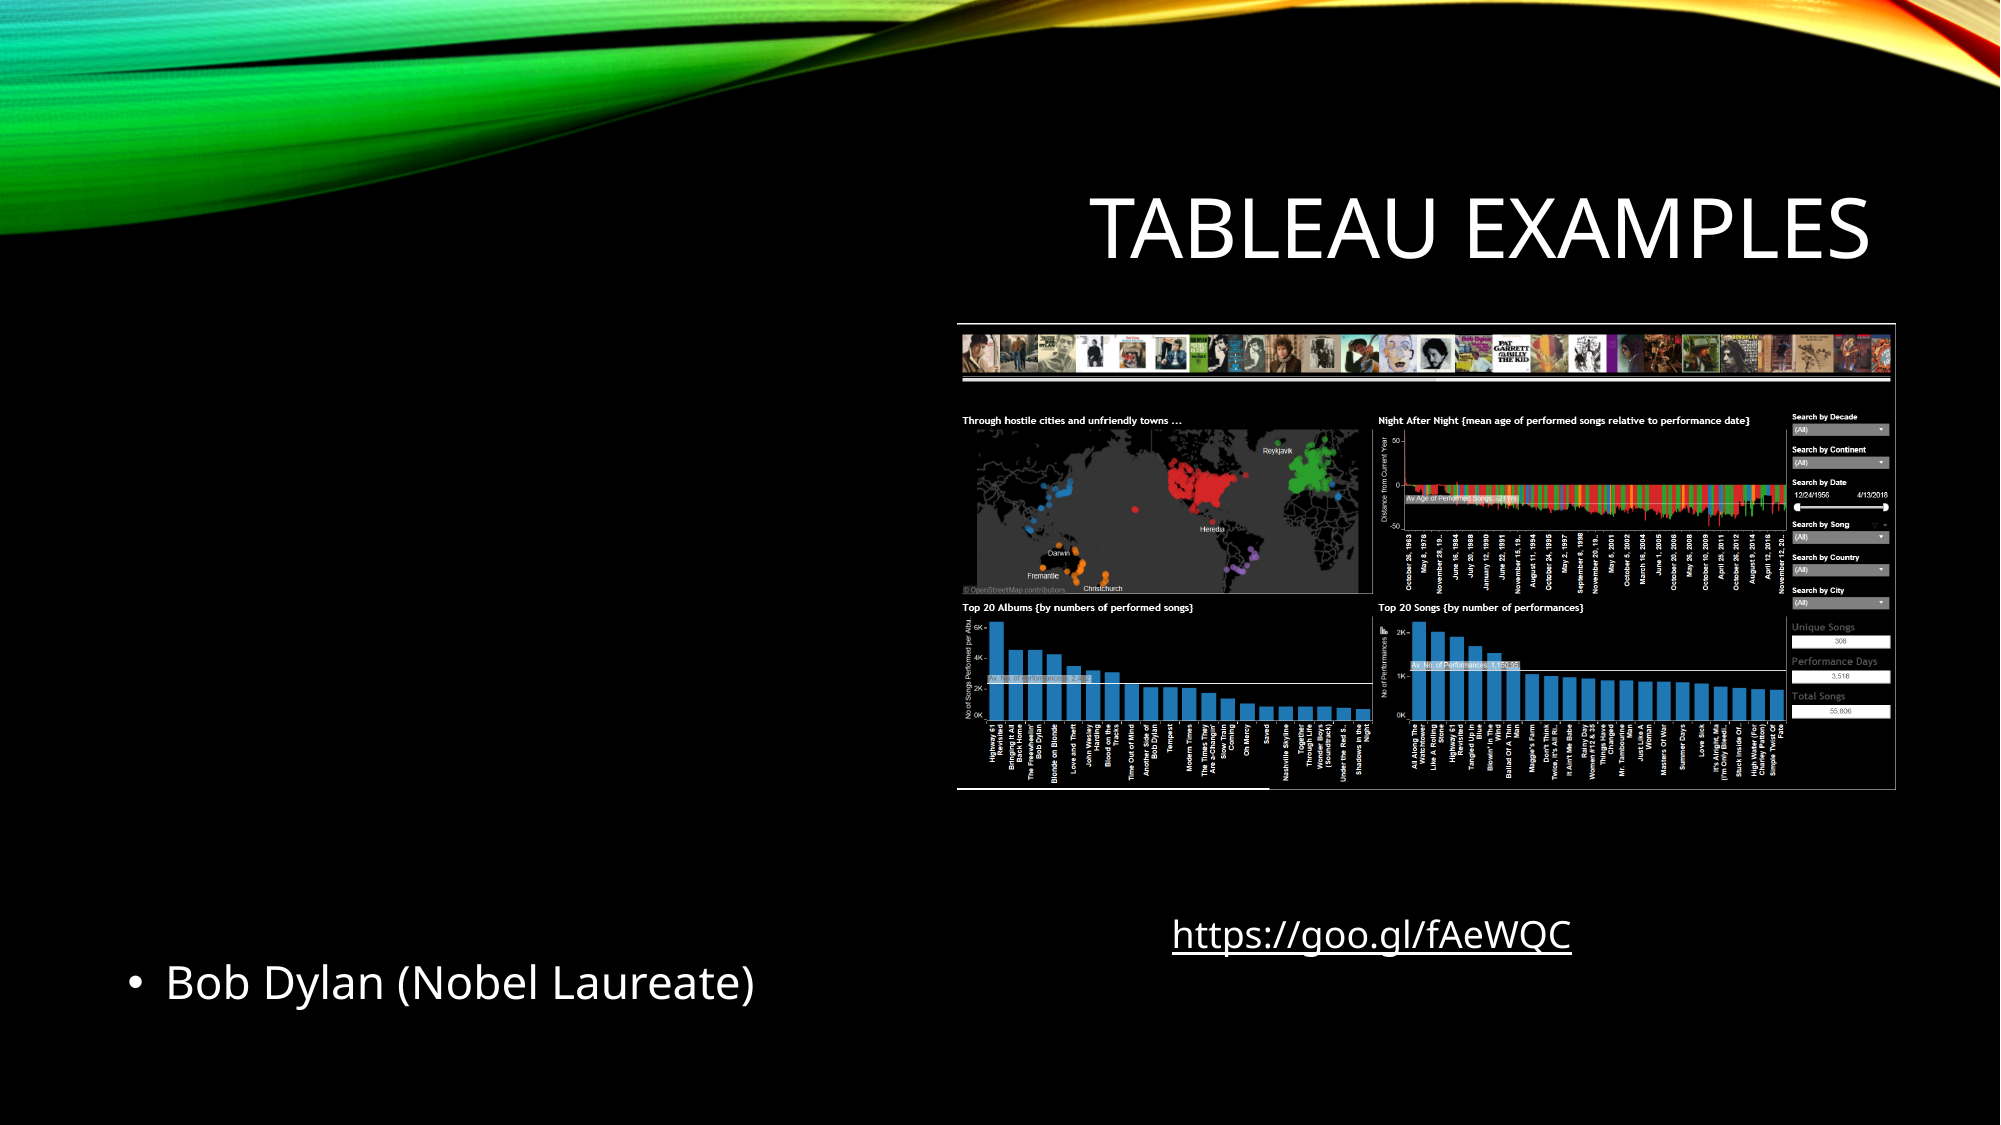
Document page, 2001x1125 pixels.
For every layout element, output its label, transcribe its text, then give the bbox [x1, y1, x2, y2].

title Tableau examples [327, 125, 1888, 338]
picture [957, 322, 1897, 790]
text_box https://goo.gl/fAeWQC [1156, 903, 1653, 970]
list Bob Dylan (Nobel Laureate) [112, 952, 1888, 1021]
picture [0, 0, 2000, 237]
